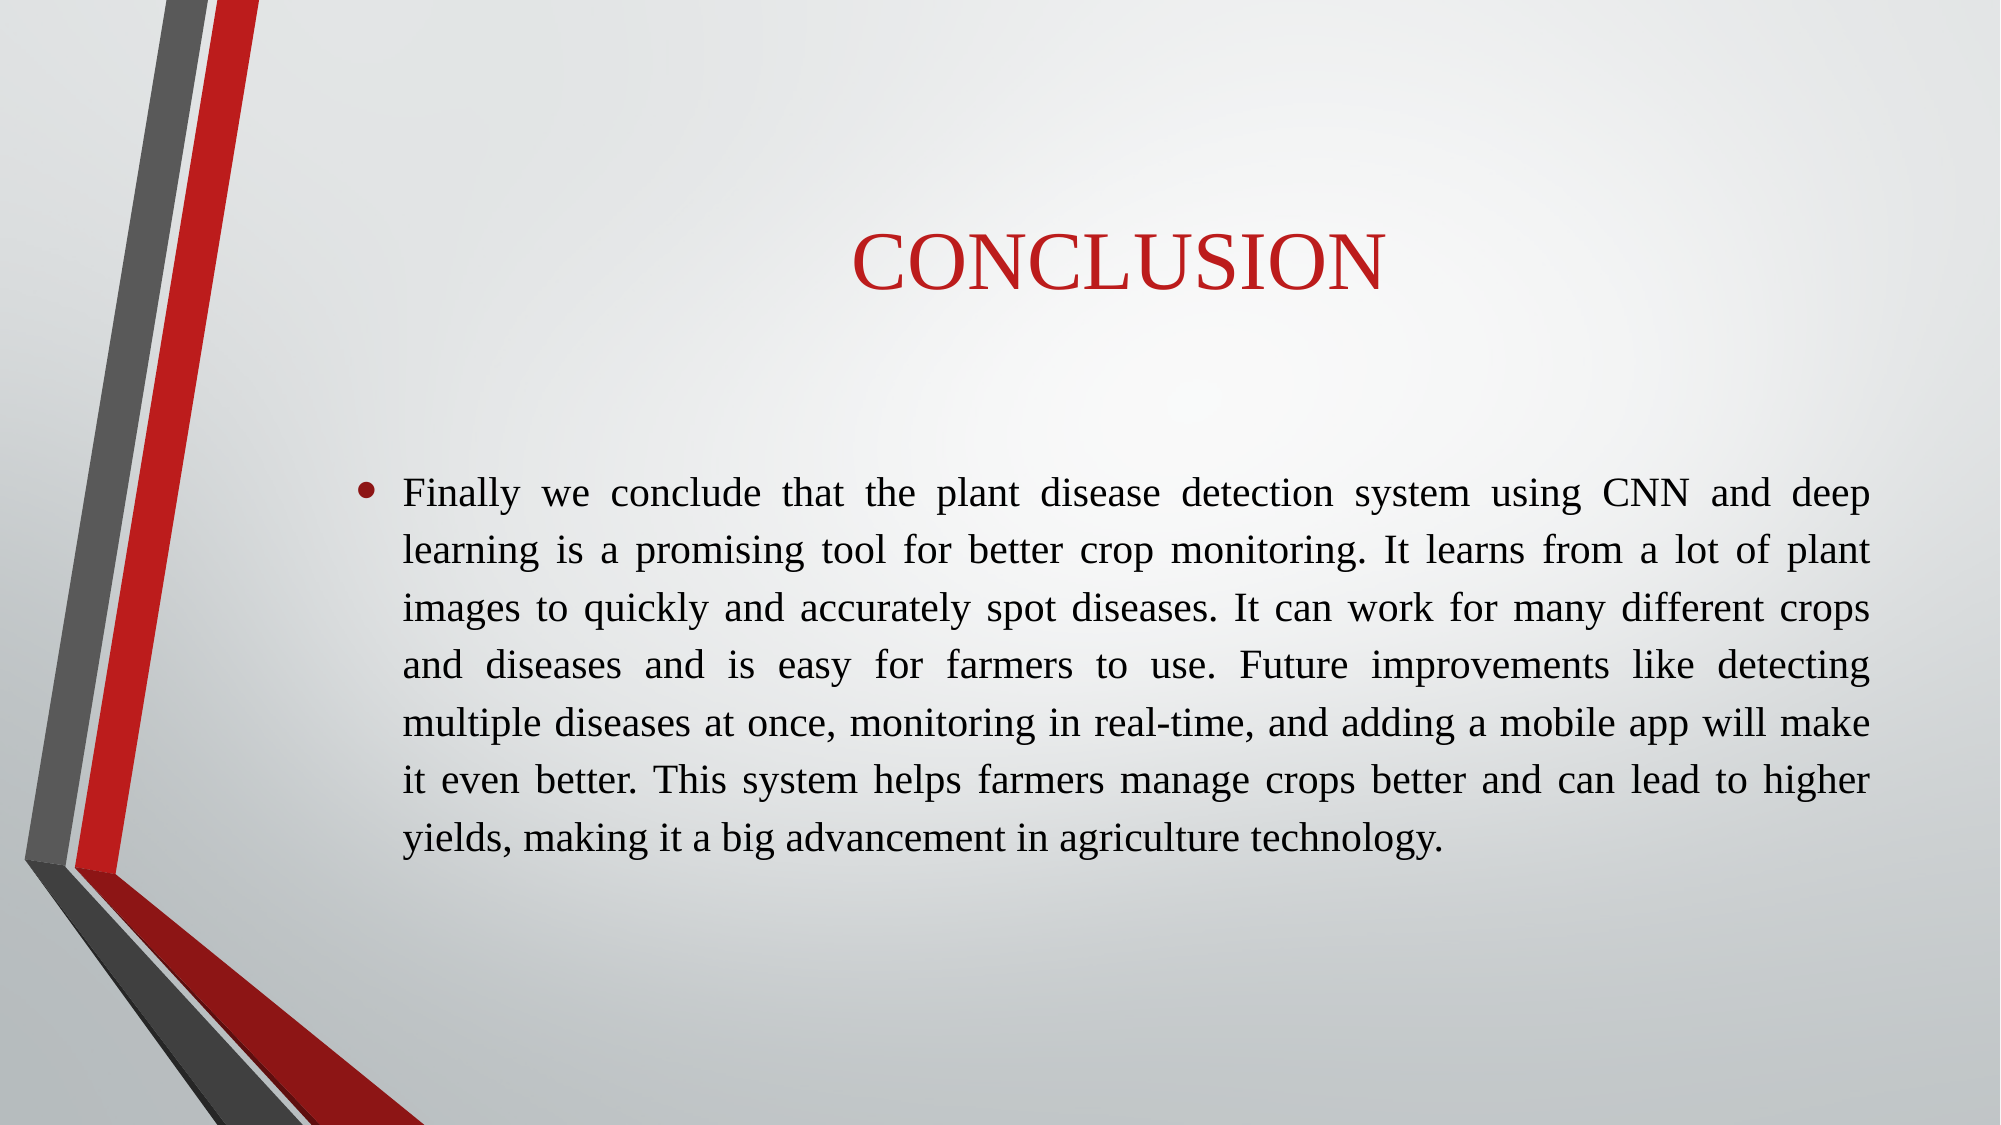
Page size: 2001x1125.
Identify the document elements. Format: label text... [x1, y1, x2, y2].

title CONCLUSION [243, 112, 1887, 400]
list Finally we conclude that the plant disease detection system using CNN and deep learning is a promising tool for better crop monitoring. It learns from a lot of plant images to quickly and accurately spot diseases. It can work for many different crops and diseases and is easy for farmers to use. Future improvements like detecting multiple diseases at once, monitoring in real-time, and adding a mobile app will make it even better. This system helps farmers manage crops better and can lead to higher yields, making it a big advancement in agriculture technology. [340, 366, 1887, 950]
